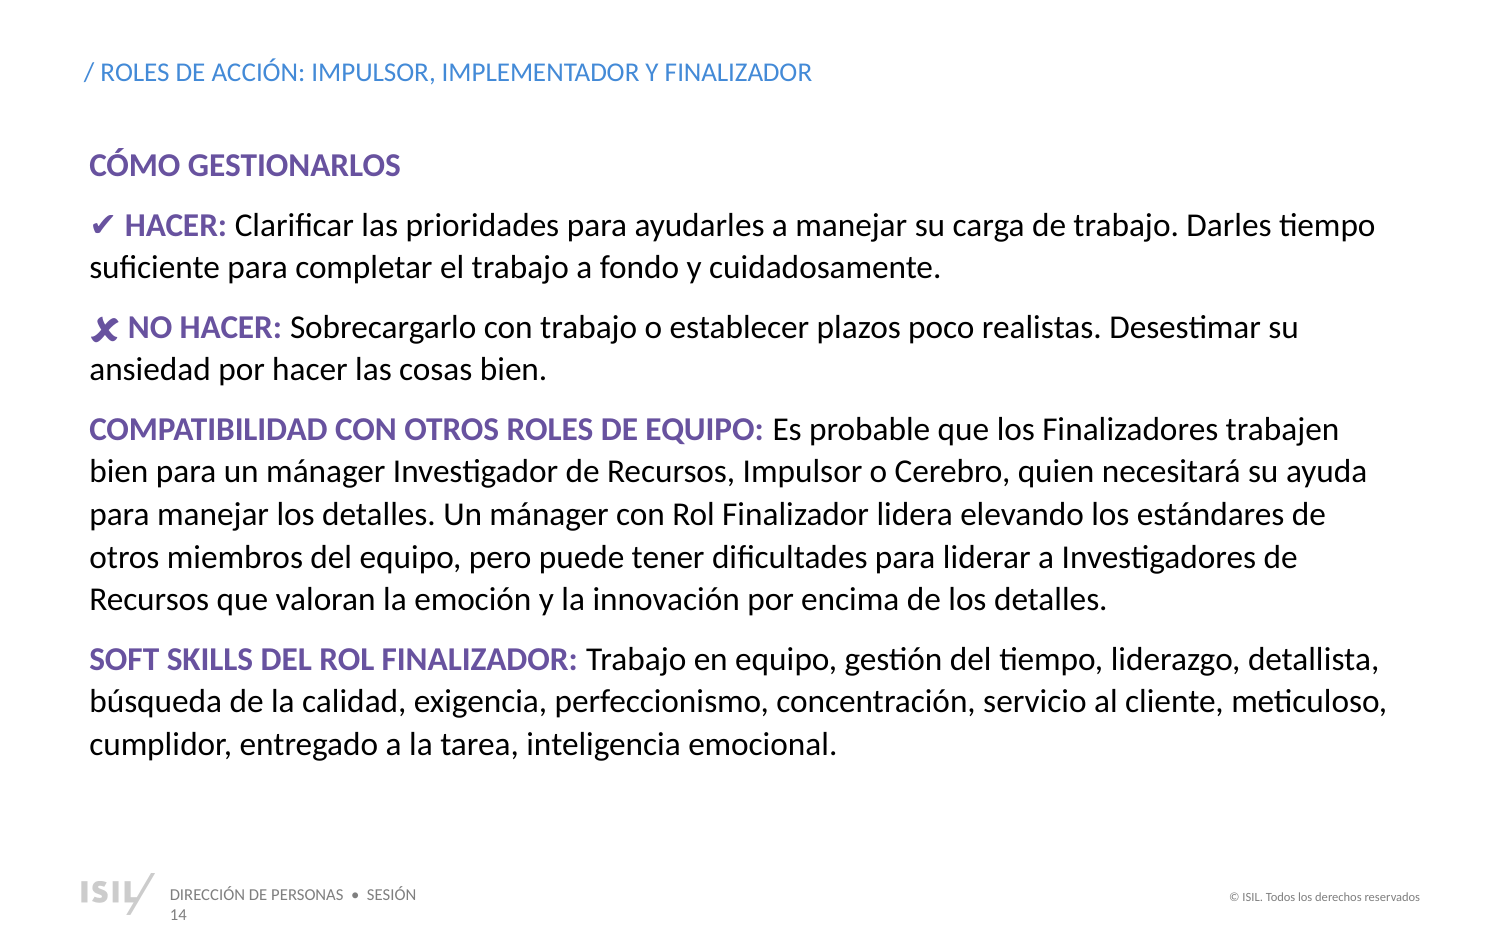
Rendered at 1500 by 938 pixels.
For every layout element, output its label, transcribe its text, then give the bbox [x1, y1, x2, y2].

text_box CÓMO GESTIONARLOS ✔ HACER: Clarificar las prioridades para ayudarles a manejar su carga de trabajo. Darles tiempo suficiente para completar el trabajo a fondo y cuidadosamente. 🗶 NO HACER: Sobrecargarlo con trabajo o establecer plazos poco realistas. Desestimar su ansiedad por hacer las cosas bien. COMPATIBILIDAD CON OTROS ROLES DE EQUIPO: Es probable que los Finalizadores trabajen bien para un mánager Investigador de Recursos, Impulsor o Cerebro, quien necesitará su ayuda para manejar los detalles. Un mánager con Rol Finalizador lidera elevando los estándares de otros miembros del equipo, pero puede tener dificultades para liderar a Investigadores de Recursos que valoran la emoción y la innovación por encima de los detalles. SOFT SKILLS DEL ROL FINALIZADOR: Trabajo en equipo, gestión del tiempo, liderazgo, detallista, búsqueda de la calidad, exigencia, perfeccionismo, concentración, servicio al cliente, meticuloso, cumplidor, entregado a la tarea, inteligencia emocional. [74, 133, 1407, 770]
text_box / ROLES DE ACCIÓN: IMPULSOR, IMPLEMENTADOR Y FINALIZADOR [83, 54, 923, 87]
